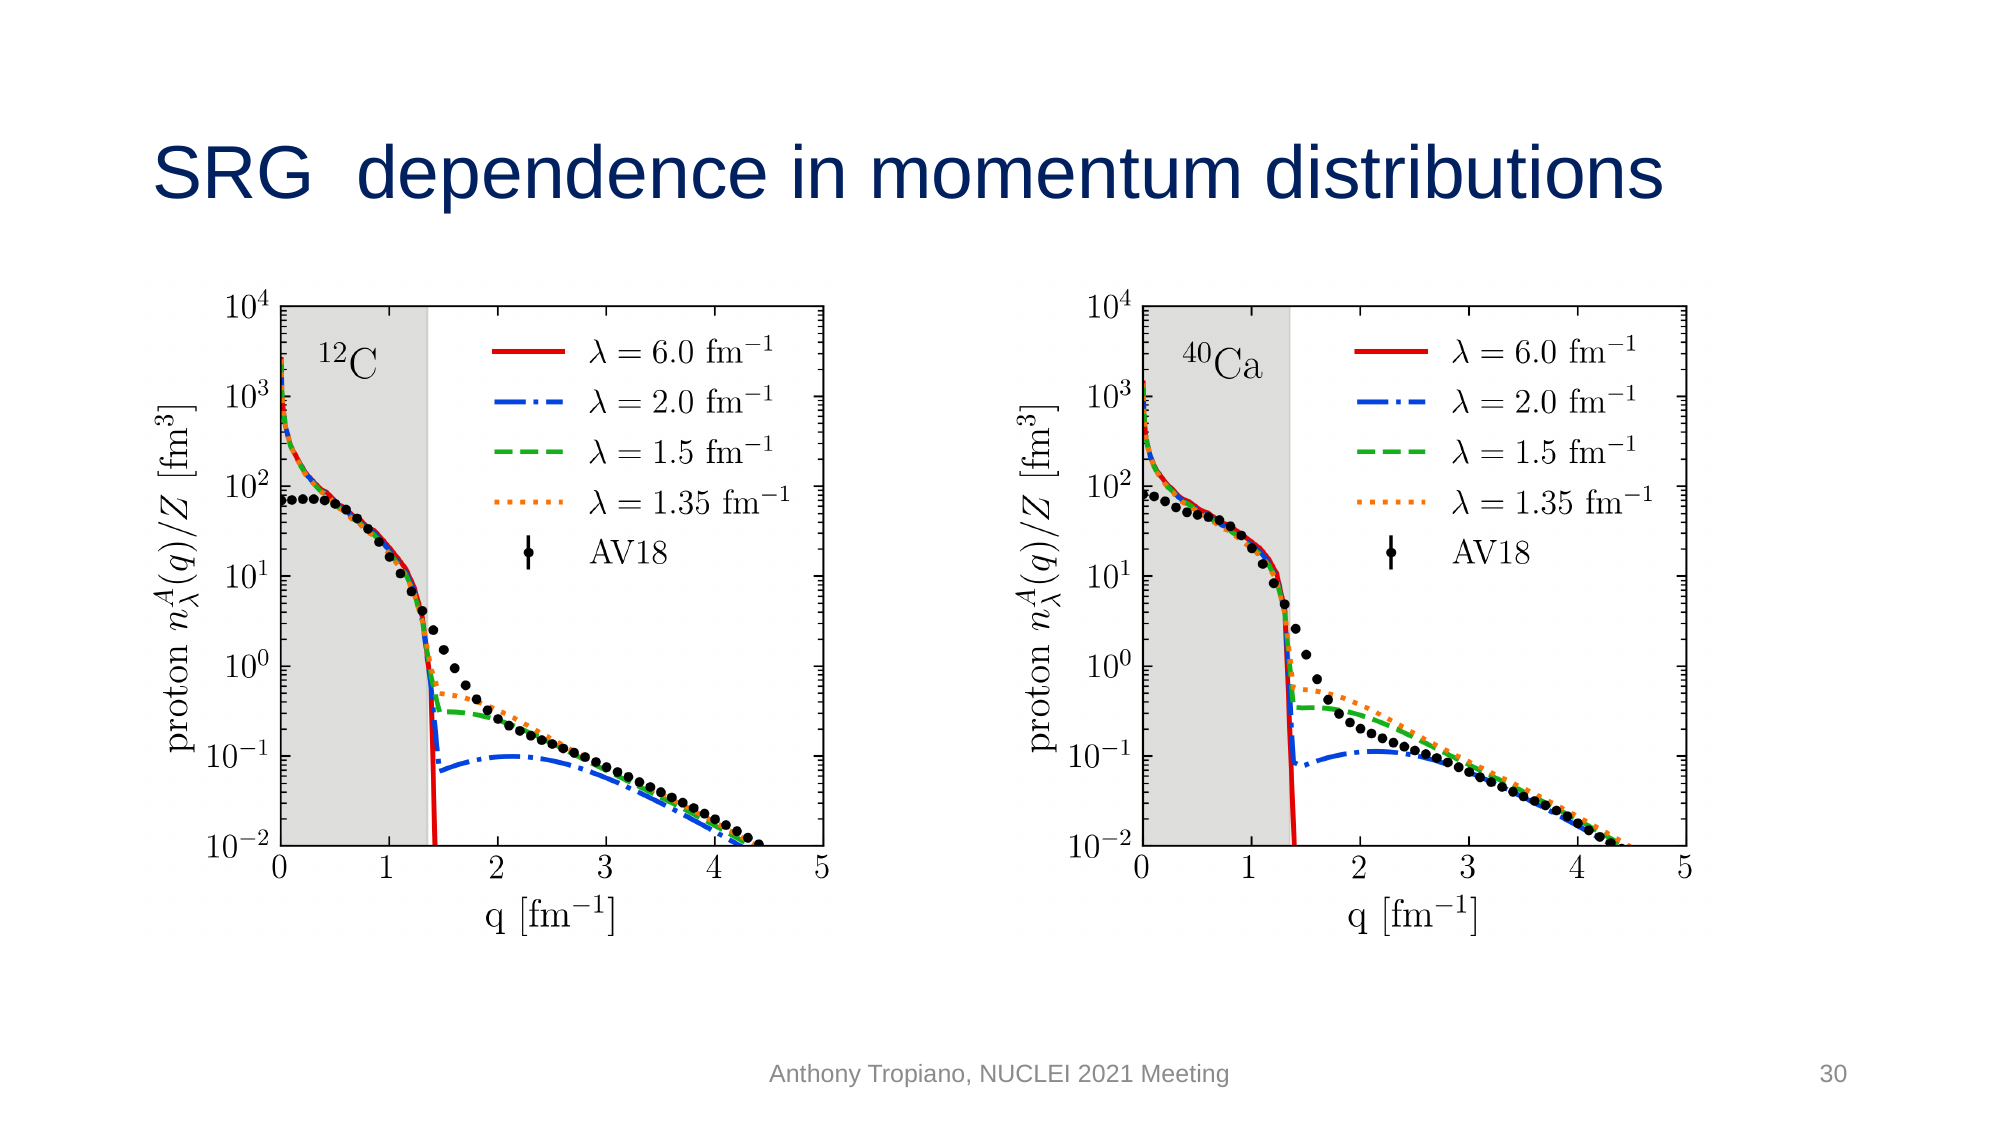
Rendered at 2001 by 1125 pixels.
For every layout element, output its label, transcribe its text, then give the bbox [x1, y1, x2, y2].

slide_number 30 [1412, 1042, 1863, 1103]
picture [999, 277, 1712, 953]
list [137, 277, 850, 953]
footer Anthony Tropiano, NUCLEI 2021 Meeting [662, 1042, 1338, 1103]
